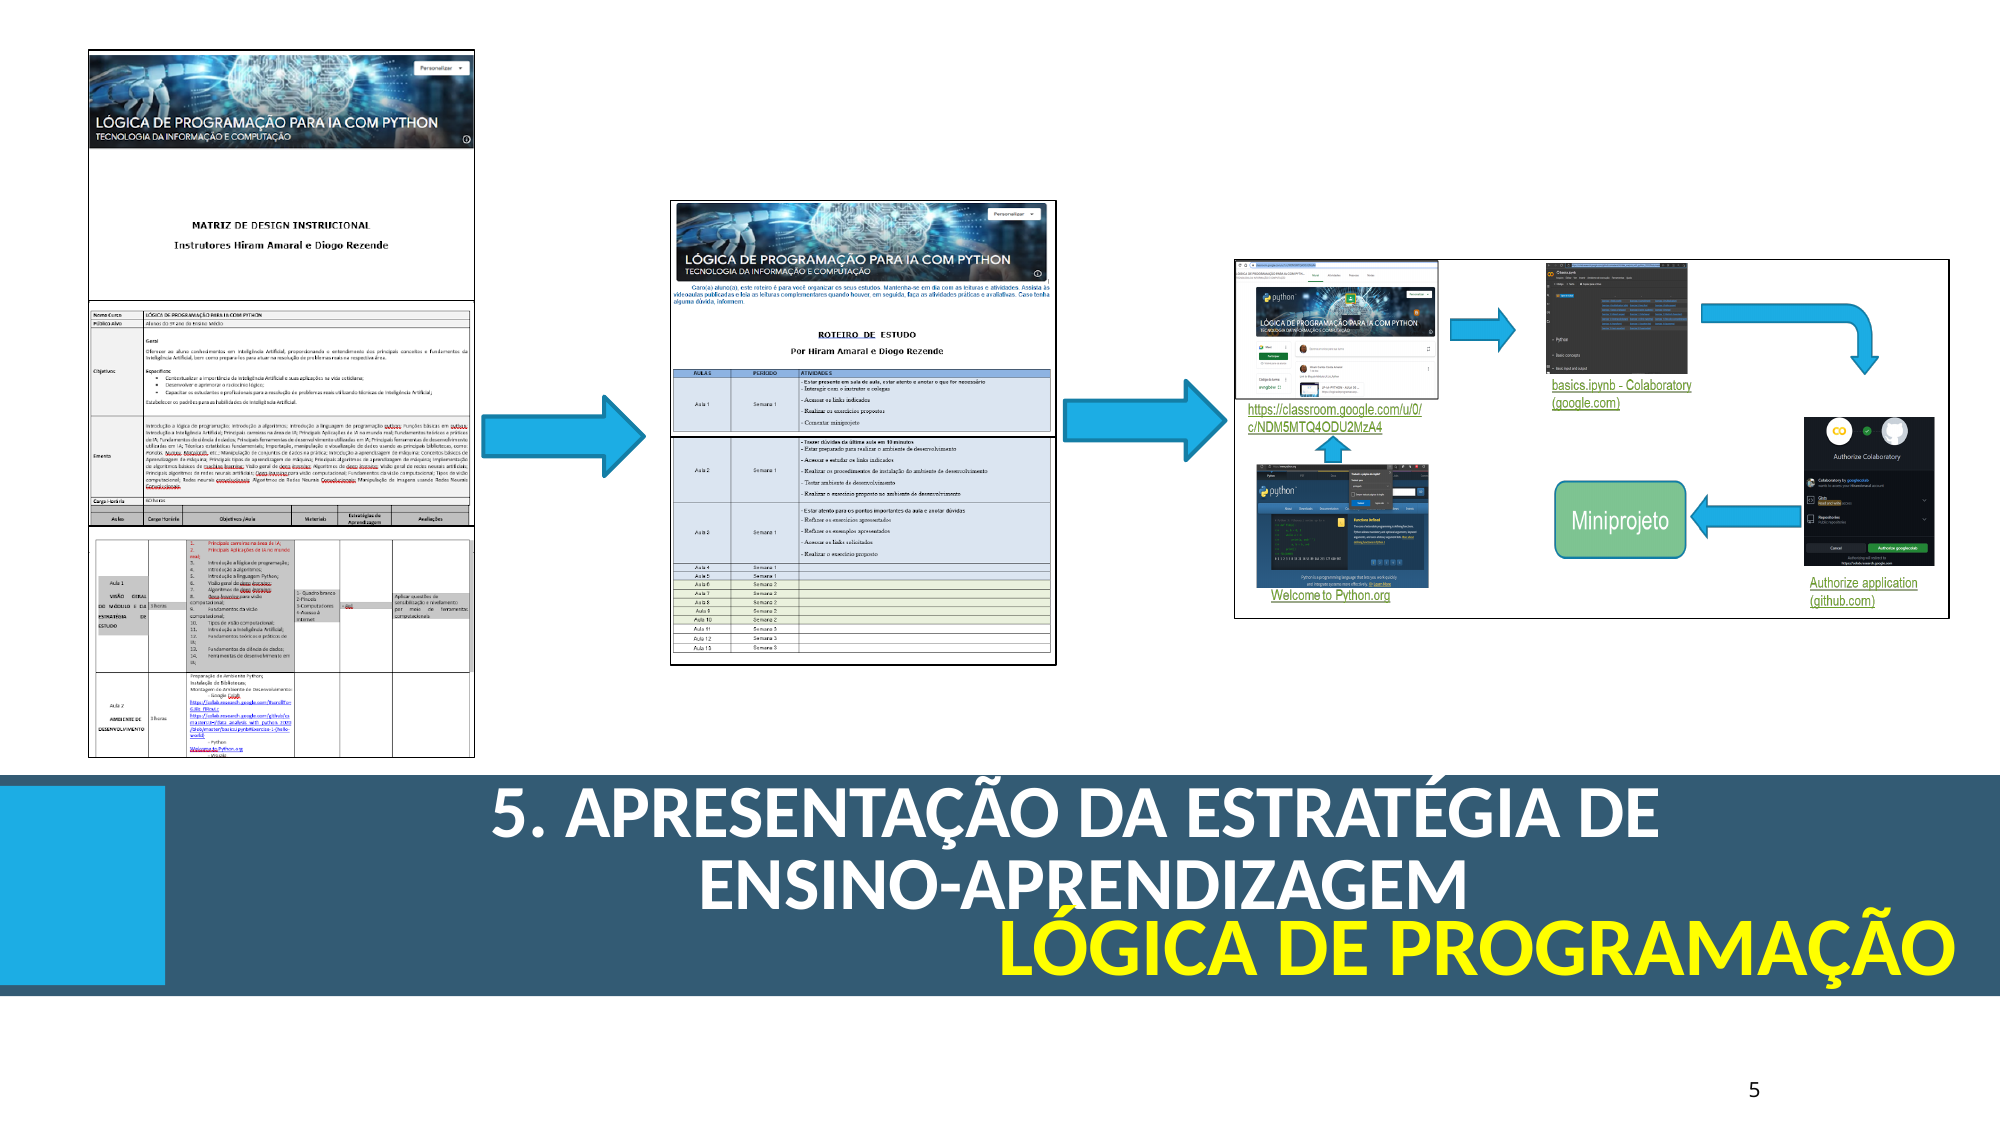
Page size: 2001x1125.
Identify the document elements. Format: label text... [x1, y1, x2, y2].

text_box LÓGICA DE PROGRAMAÇÃO [178, 884, 1991, 1000]
title 5. APRESENTAÇÃO DA ESTRATÉGIA DE ENSINO-APRENDIZAGEM [178, 799, 1991, 884]
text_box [89, 50, 474, 757]
picture [1234, 259, 1949, 619]
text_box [670, 200, 1056, 665]
text_box [1064, 380, 1226, 461]
text_box [483, 396, 644, 477]
